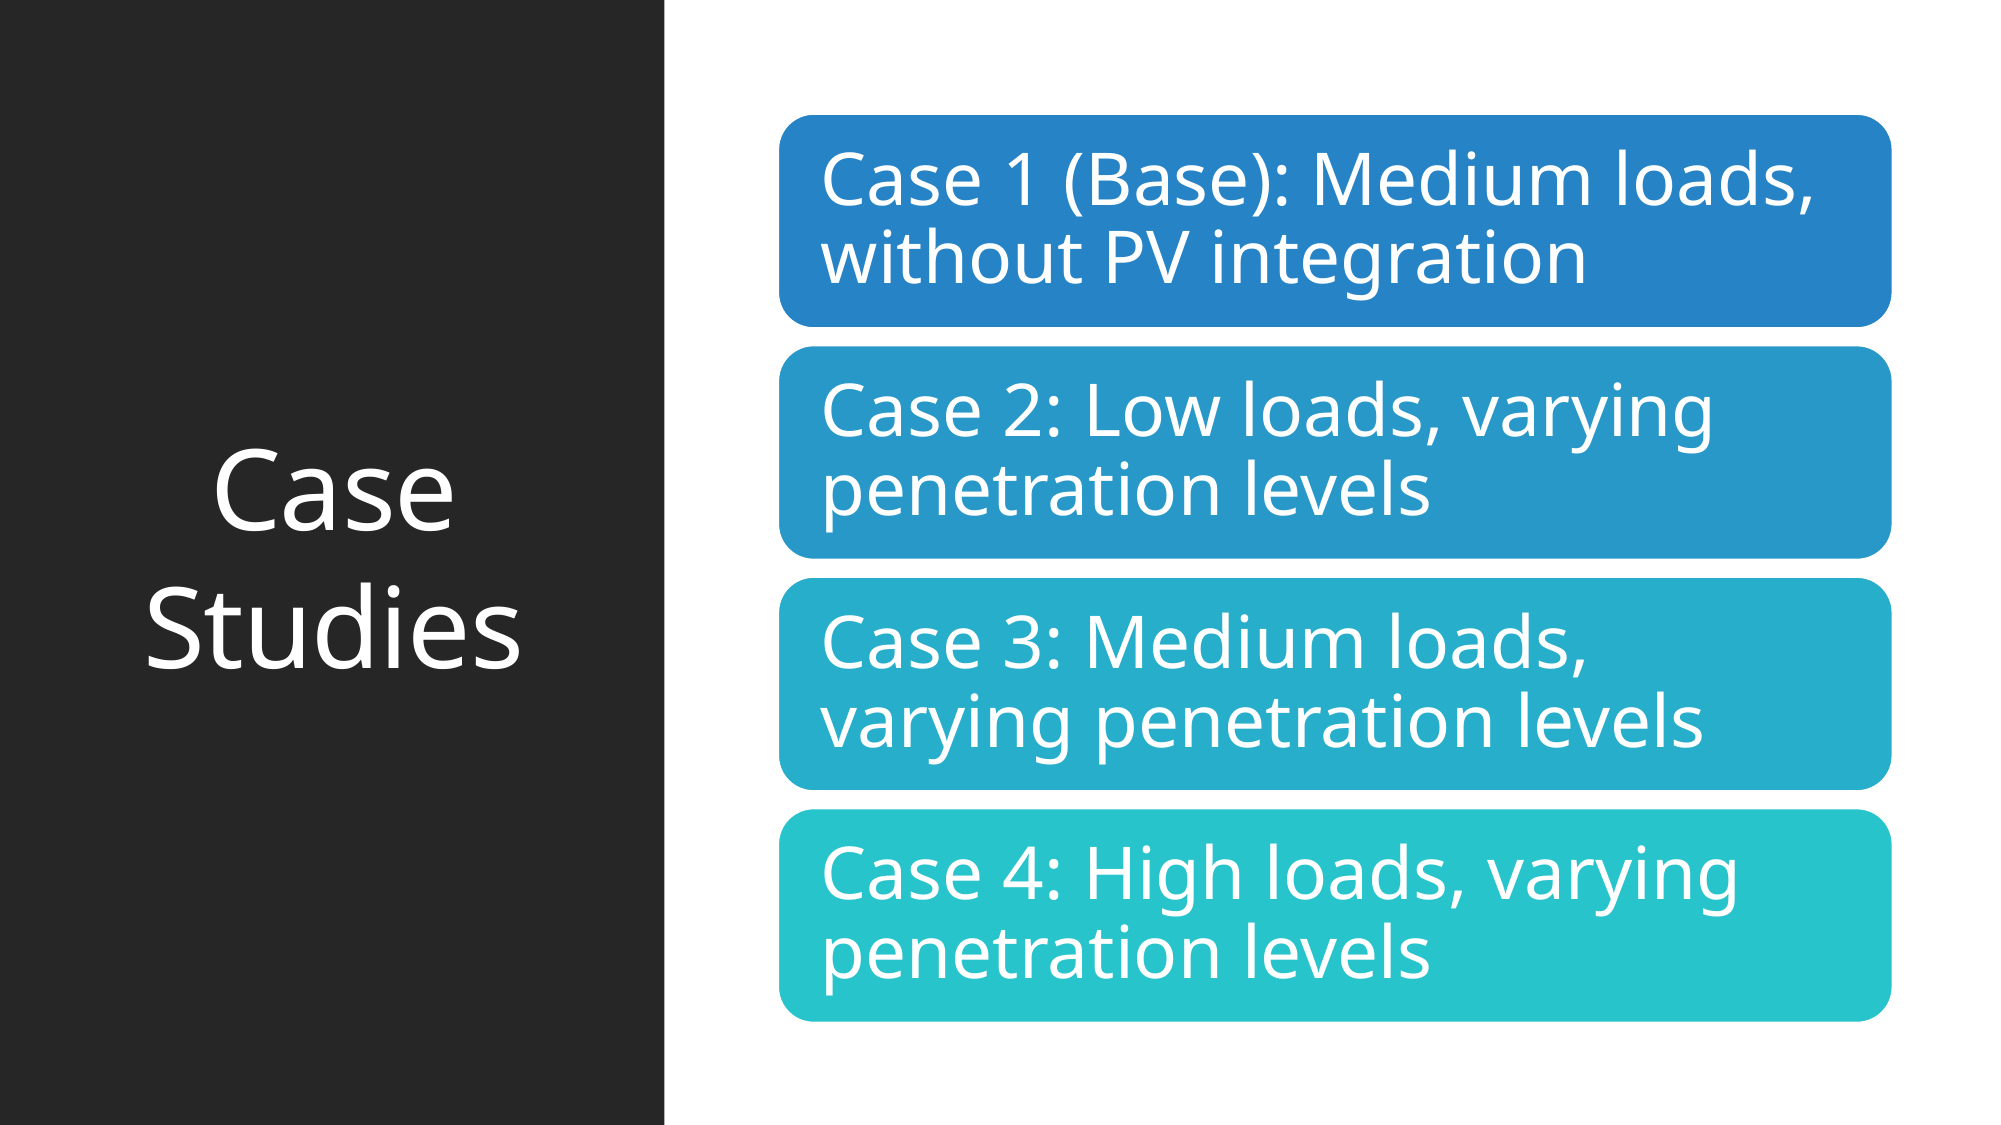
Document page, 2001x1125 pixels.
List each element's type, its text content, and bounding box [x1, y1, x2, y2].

text_box [666, 0, 2000, 1125]
text_box [0, 0, 666, 1125]
title Case Studies [80, 84, 587, 1032]
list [777, 104, 1894, 1033]
